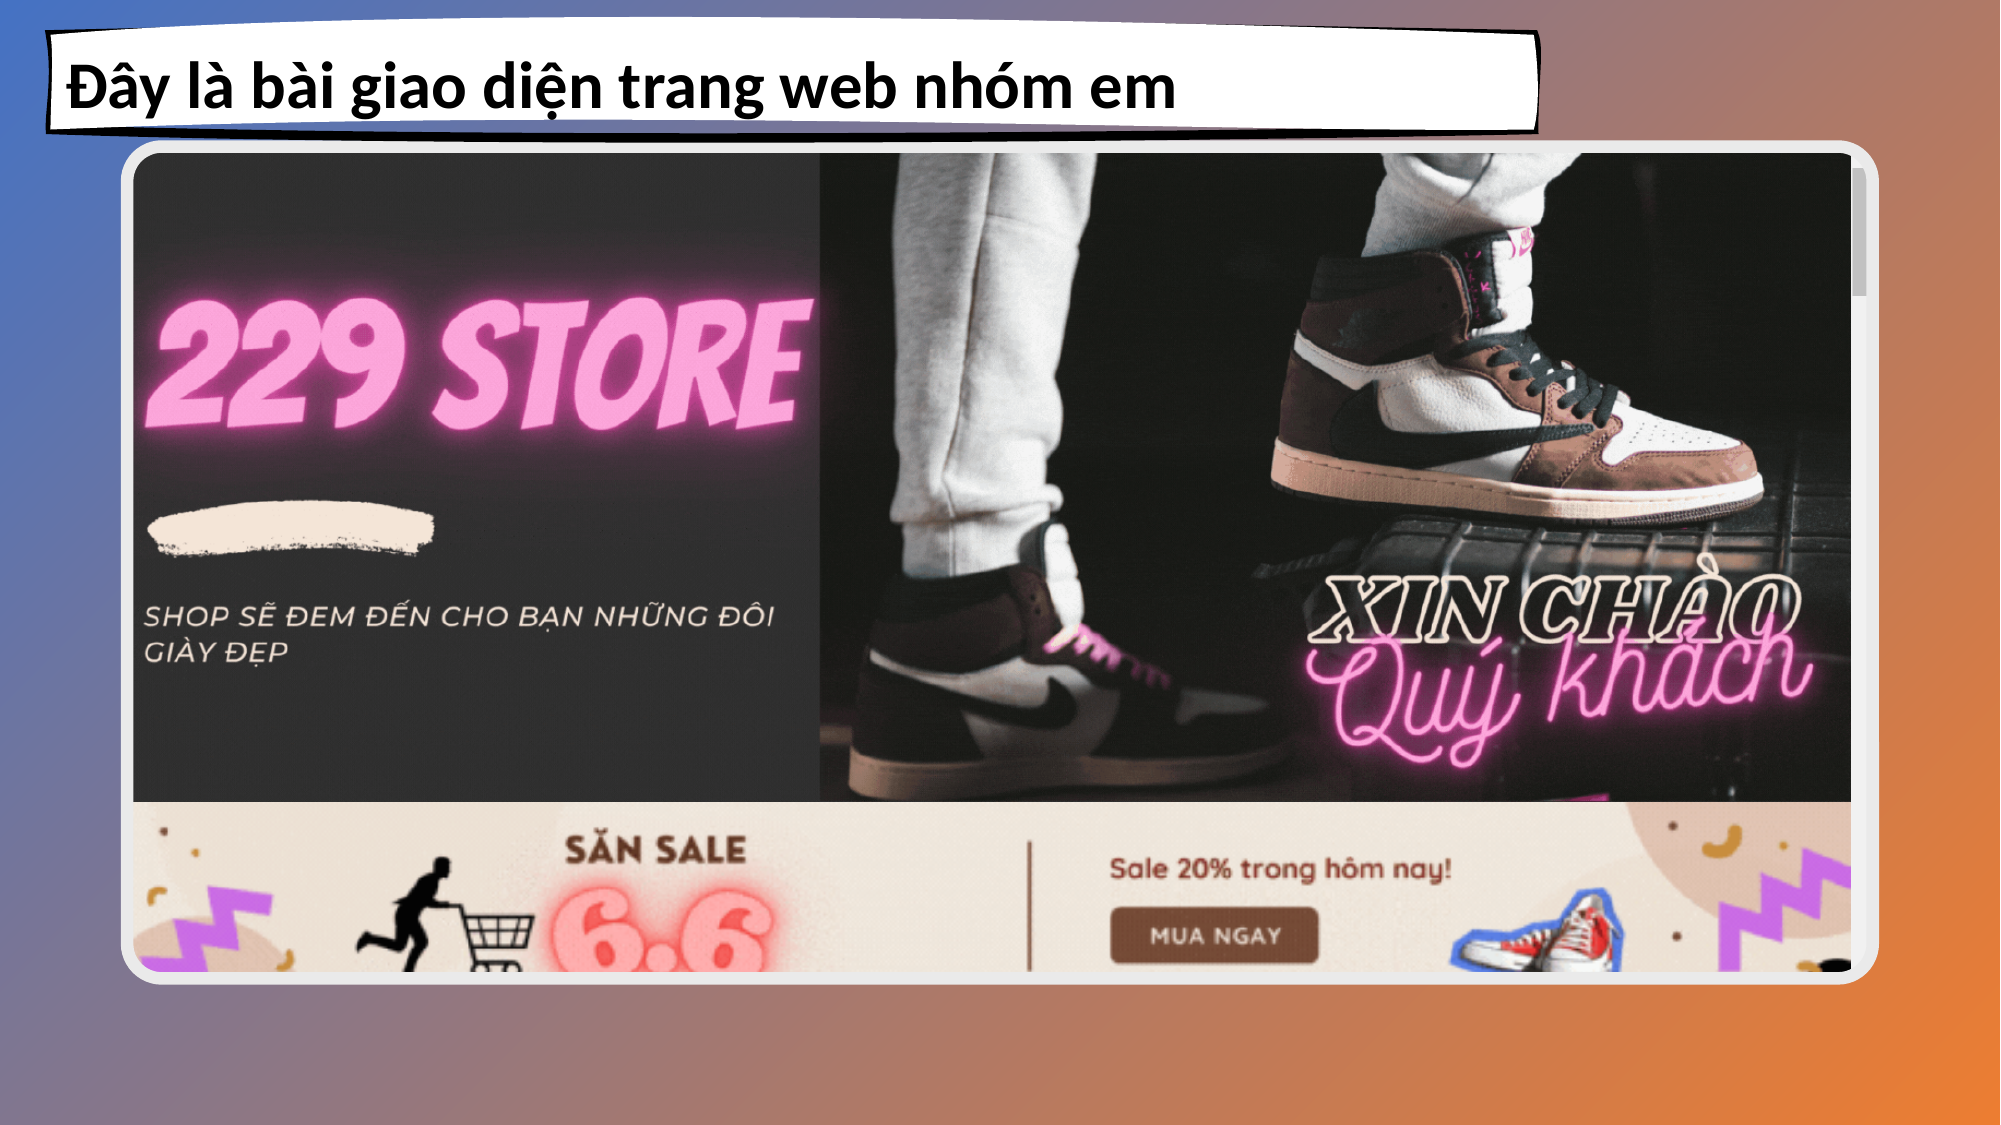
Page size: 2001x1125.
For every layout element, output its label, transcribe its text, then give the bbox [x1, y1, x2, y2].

text_box [0, 0, 2000, 1125]
text_box Đây là bài giao diện trang web nhóm em [49, 16, 1538, 139]
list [127, 146, 1873, 979]
